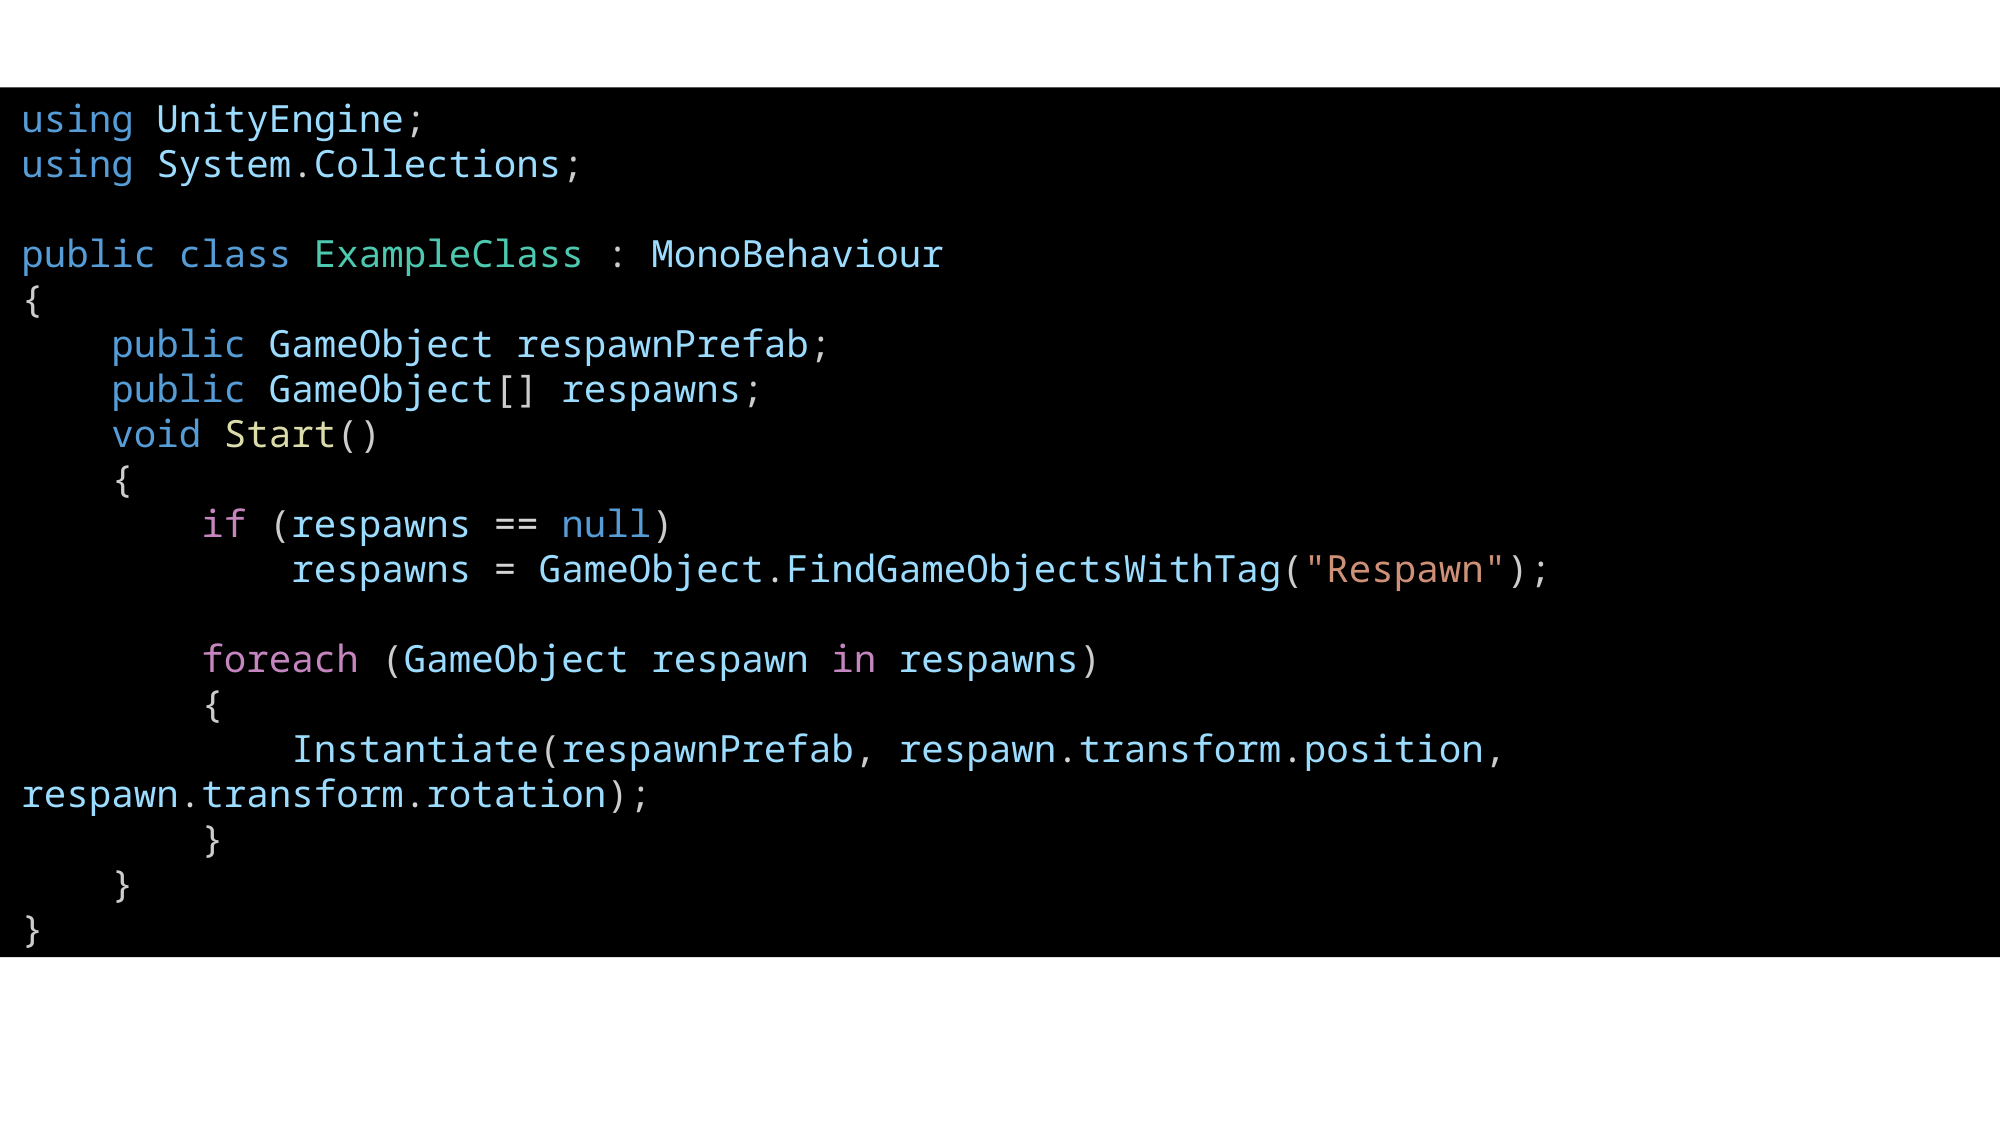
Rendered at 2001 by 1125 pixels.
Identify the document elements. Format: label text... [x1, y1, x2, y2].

text_box using UnityEngine; using System.Collections; public class ExampleClass : MonoBehaviour { public GameObject respawnPrefab; public GameObject[] respawns; void Start() { if (respawns == null) respawns = GameObject.FindGameObjectsWithTag("Respawn"); foreach (GameObject respawn in respawns) { Instantiate(respawnPrefab, respawn.transform.position, respawn.transform.rotation); } } } [0, 87, 2000, 958]
